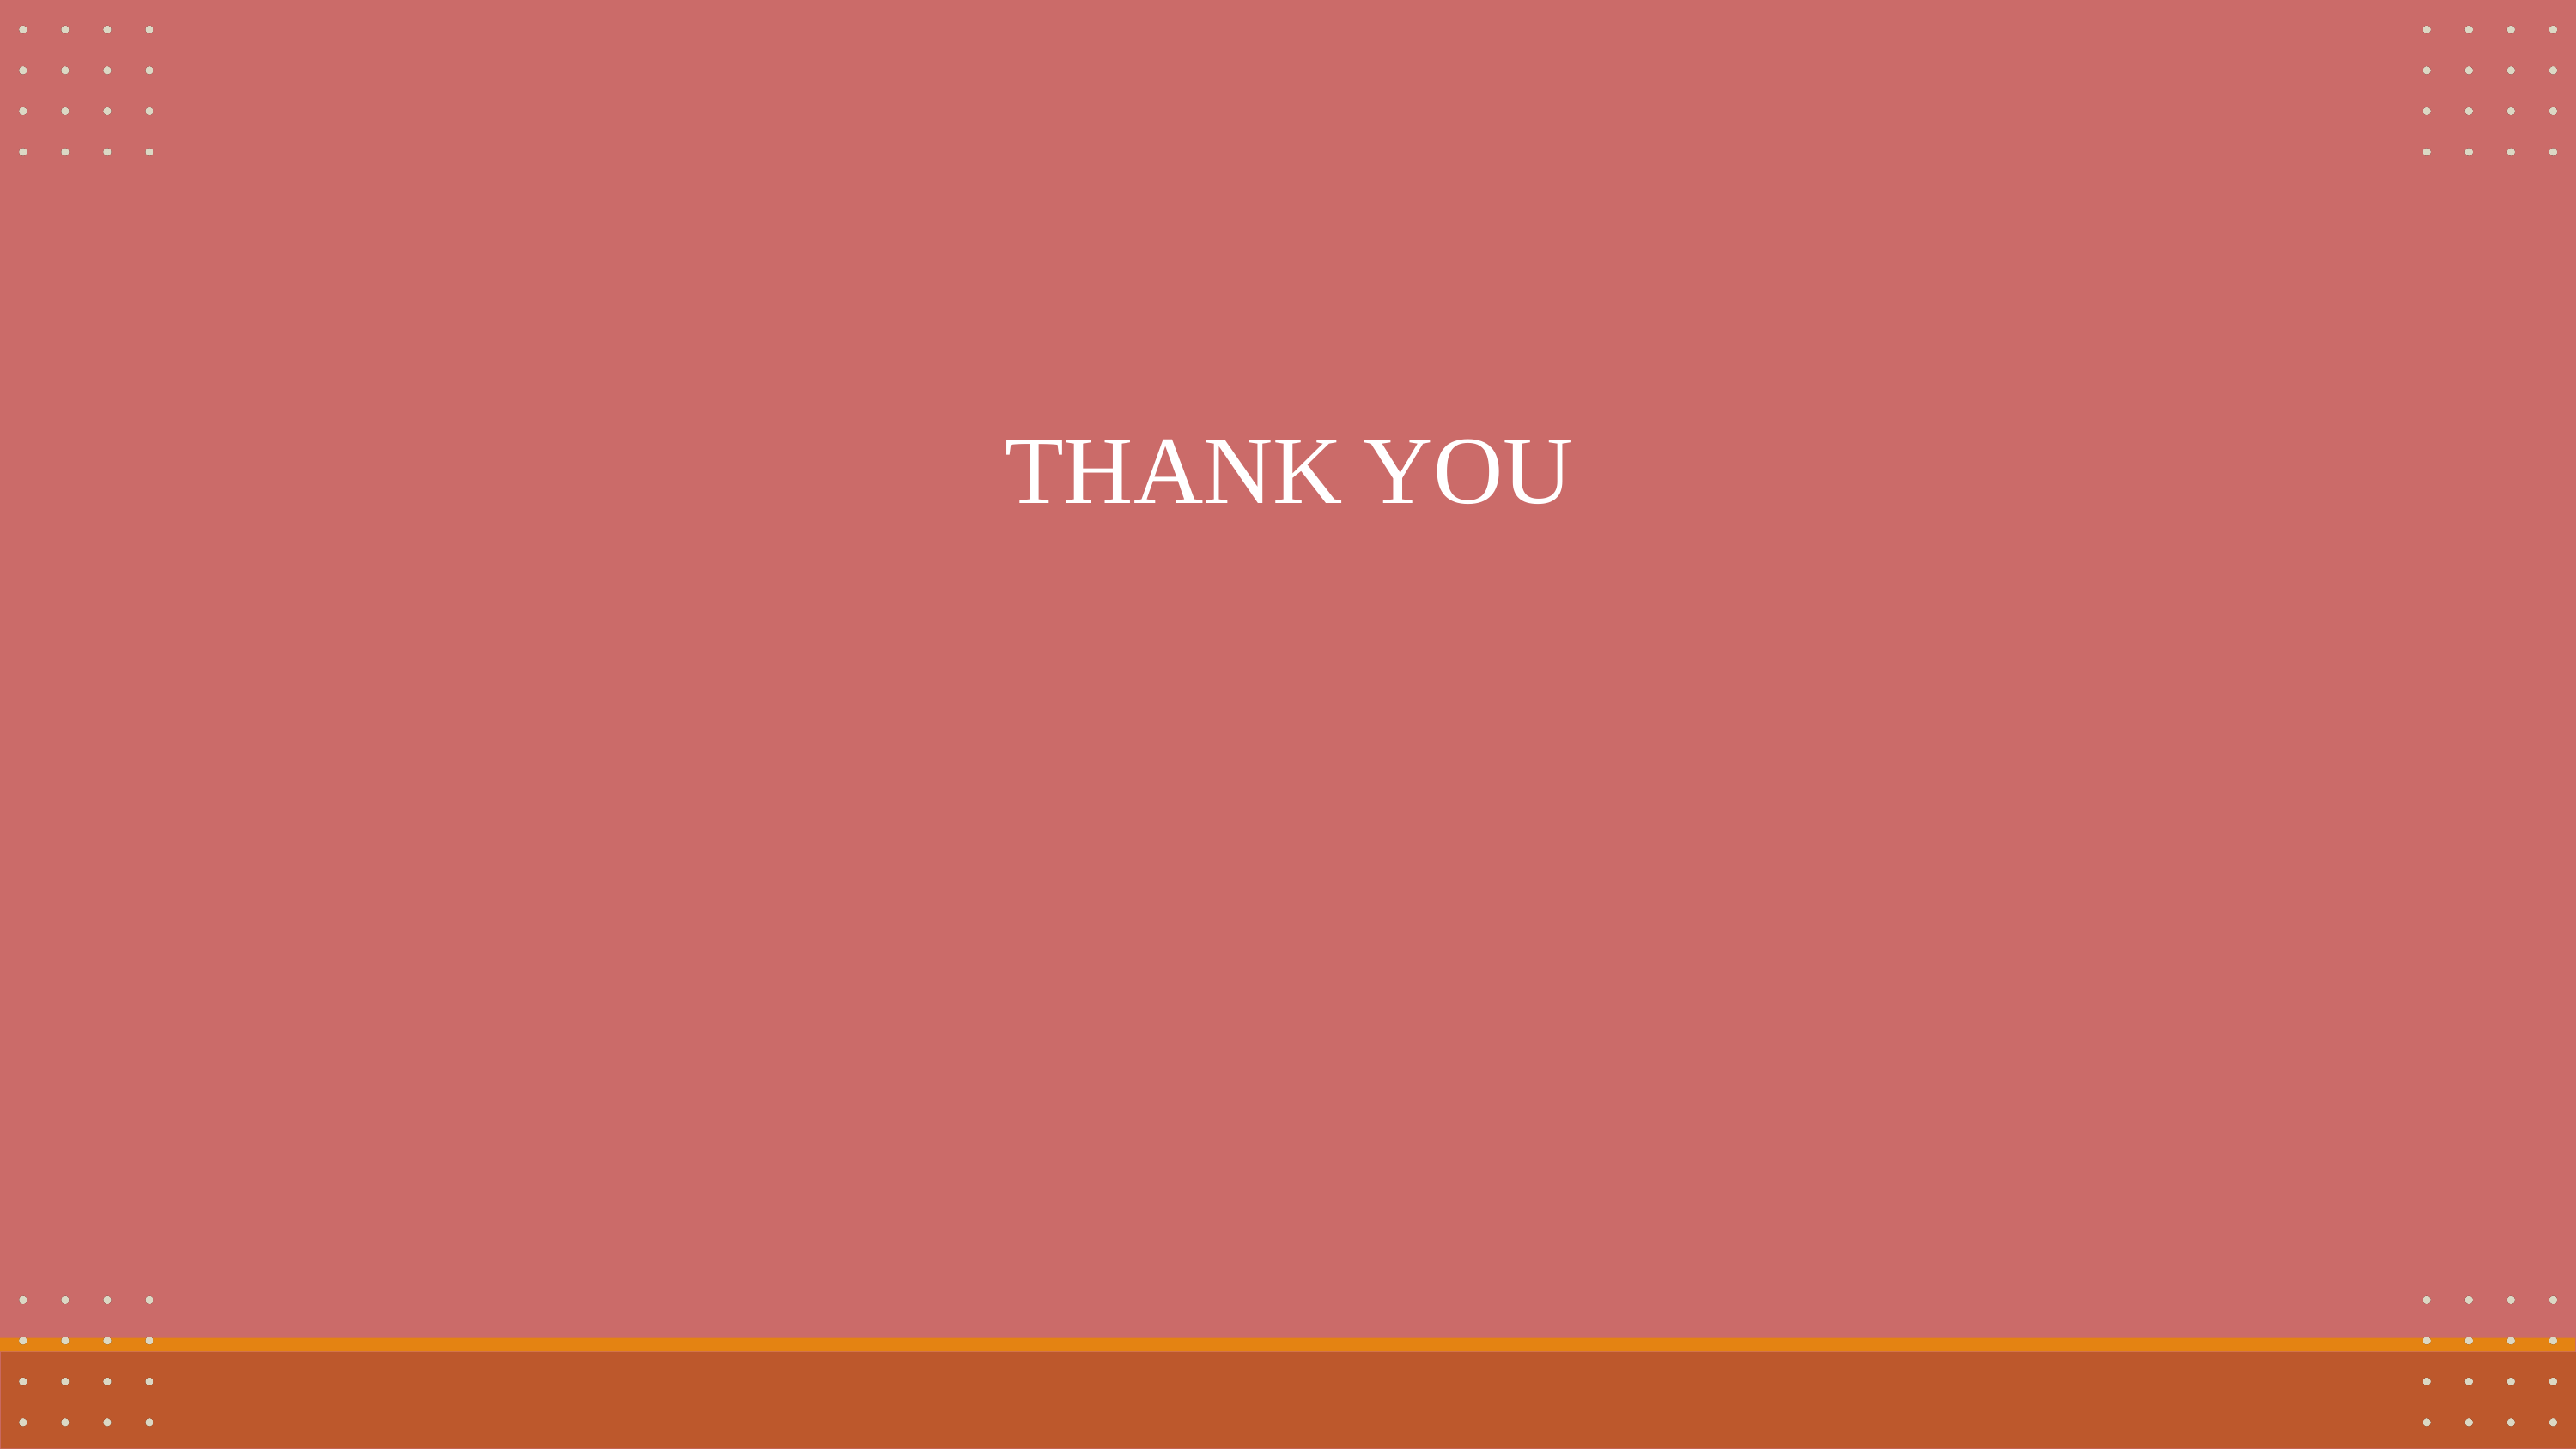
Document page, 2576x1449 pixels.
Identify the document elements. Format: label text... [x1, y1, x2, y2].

text_box [2422, 1295, 2576, 1449]
text_box [0, 0, 154, 156]
text_box [0, 1295, 154, 1449]
text_box [2422, 0, 2576, 156]
text_box THANK YOU [400, 407, 2178, 524]
